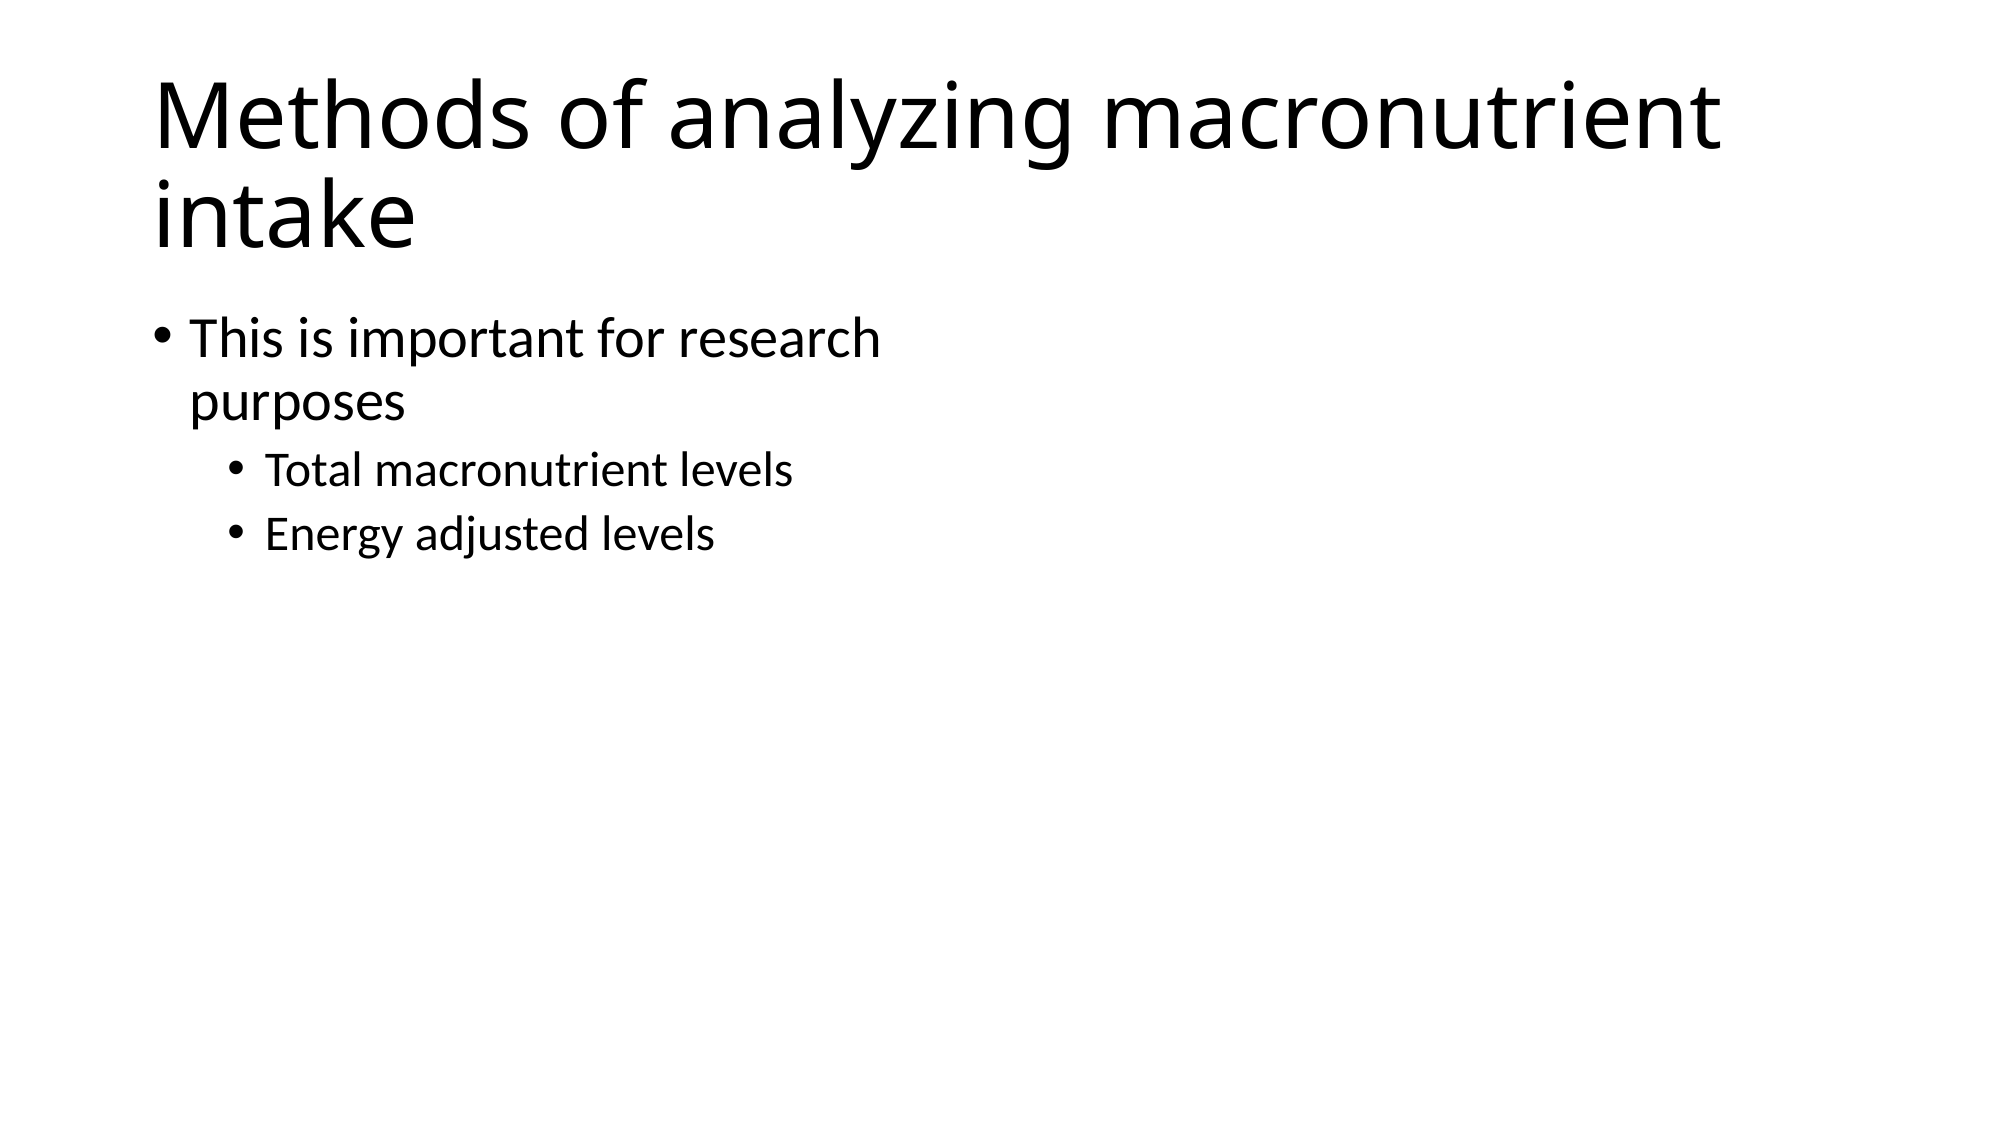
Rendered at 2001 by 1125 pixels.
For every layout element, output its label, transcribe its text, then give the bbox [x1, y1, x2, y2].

list This is important for research purposes Total macronutrient levels Energy adjusted levels [137, 299, 923, 1014]
title Methods of analyzing macronutrient intake [137, 59, 1863, 278]
